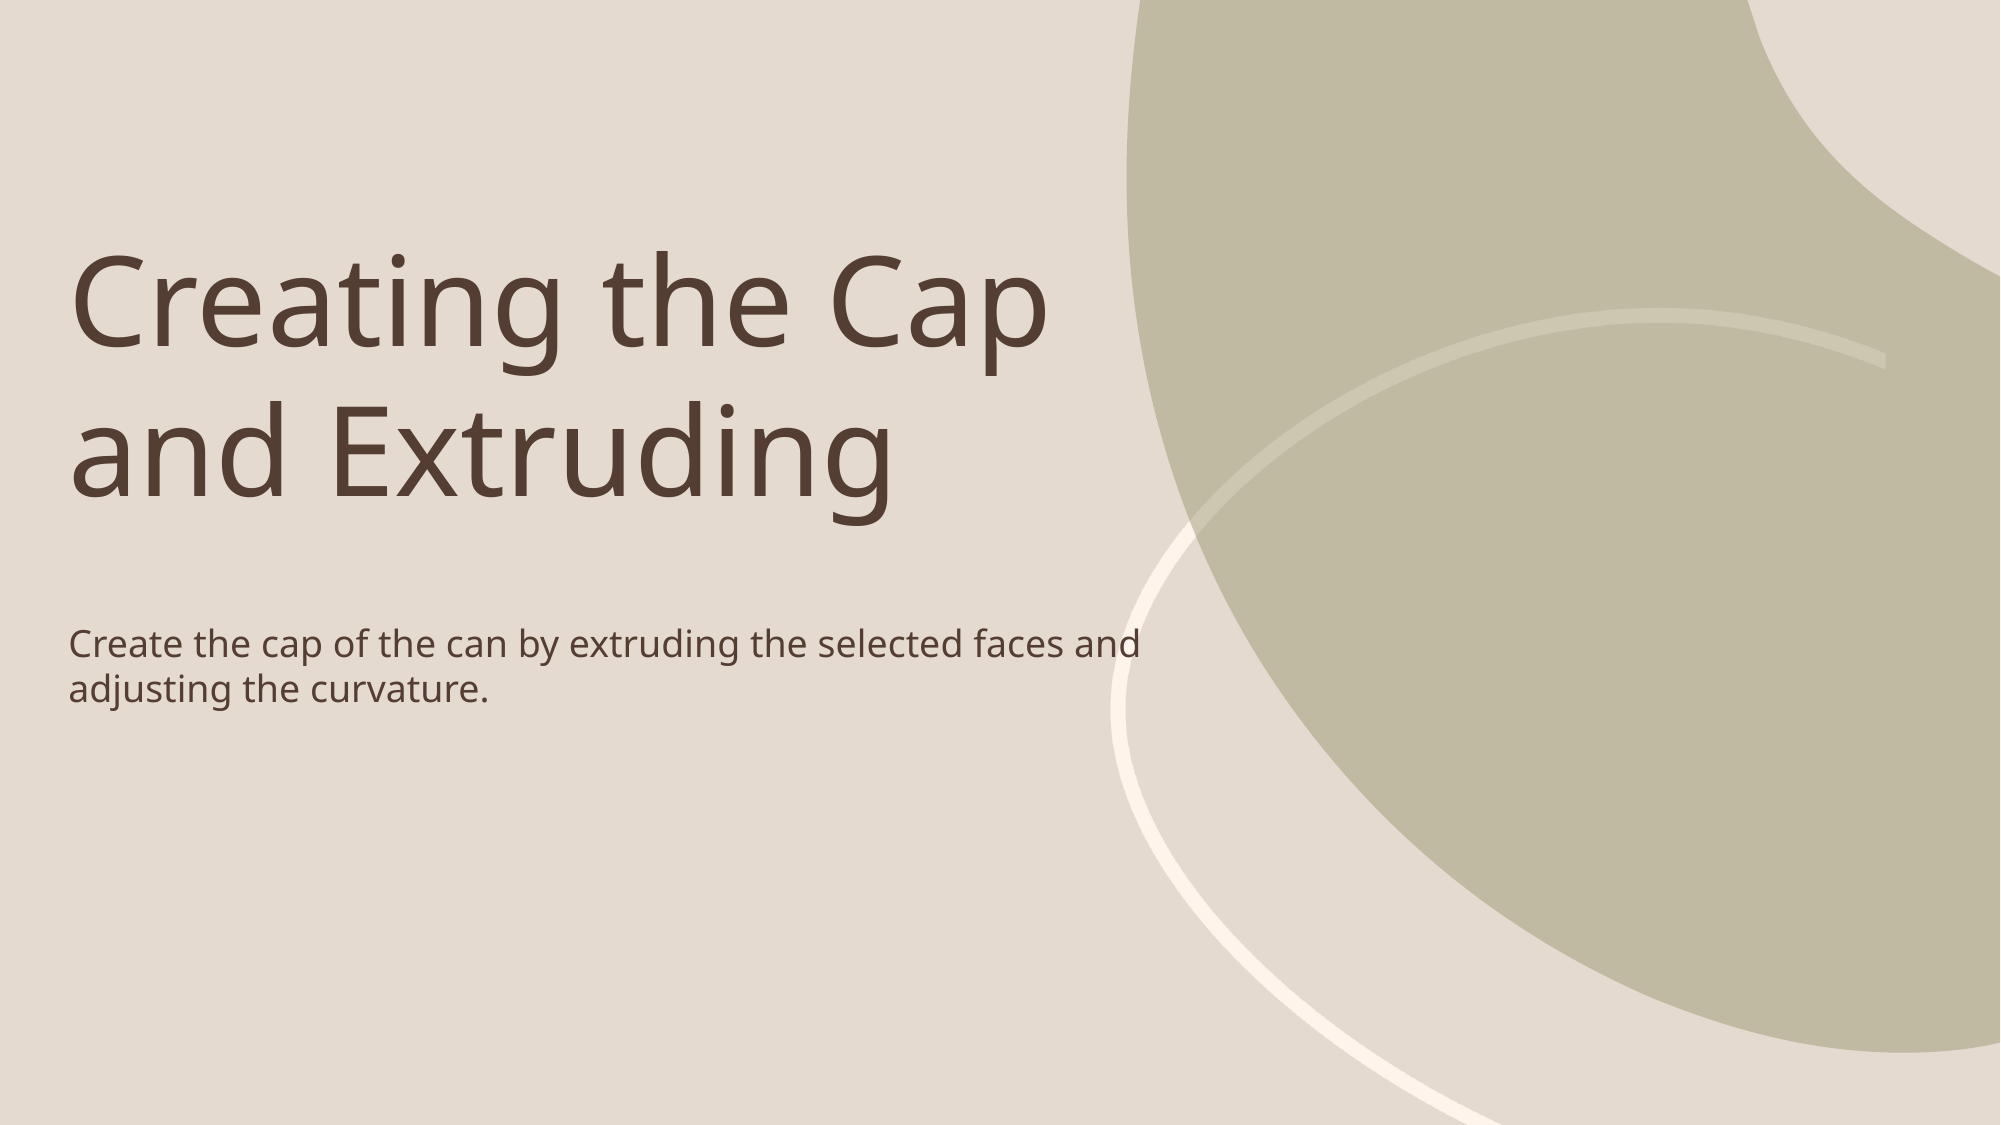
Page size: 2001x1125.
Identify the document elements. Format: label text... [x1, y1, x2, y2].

picture [1110, 446, 1886, 1125]
text_box Create the cap of the can by extruding the selected faces and adjusting the curvature. [53, 612, 1163, 718]
text_box Creating the Cap and Extruding [53, 214, 1163, 530]
